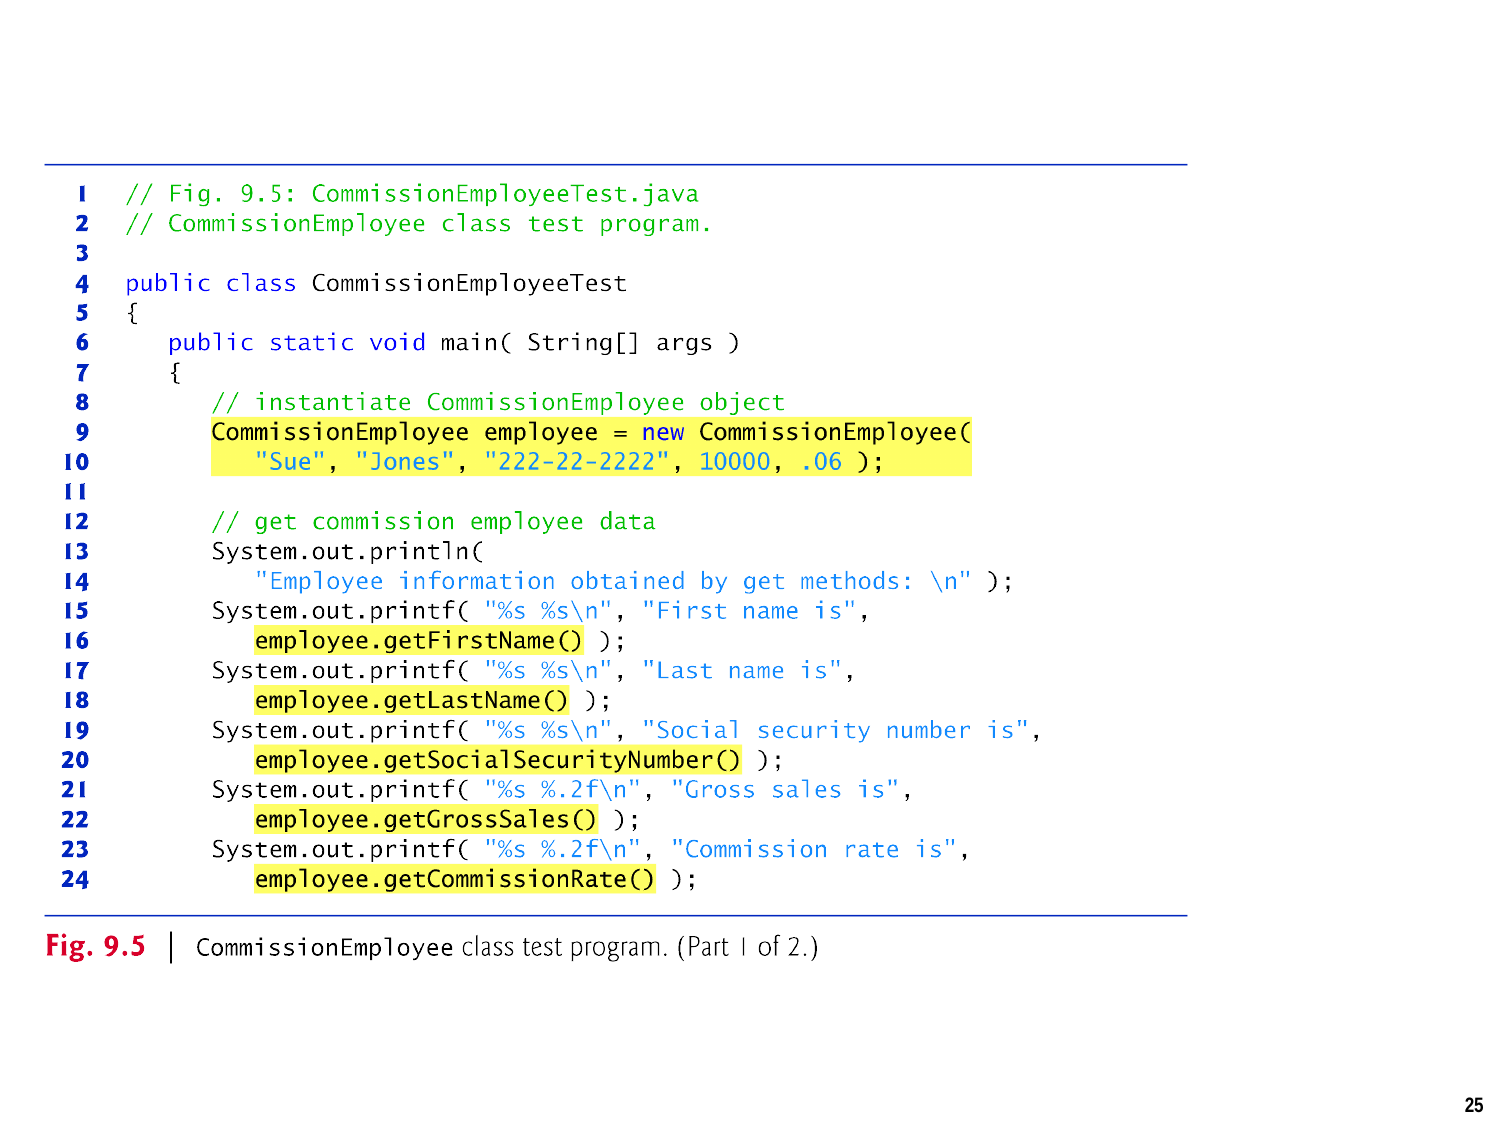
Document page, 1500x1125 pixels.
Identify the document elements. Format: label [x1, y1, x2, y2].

picture [0, 106, 1500, 1018]
